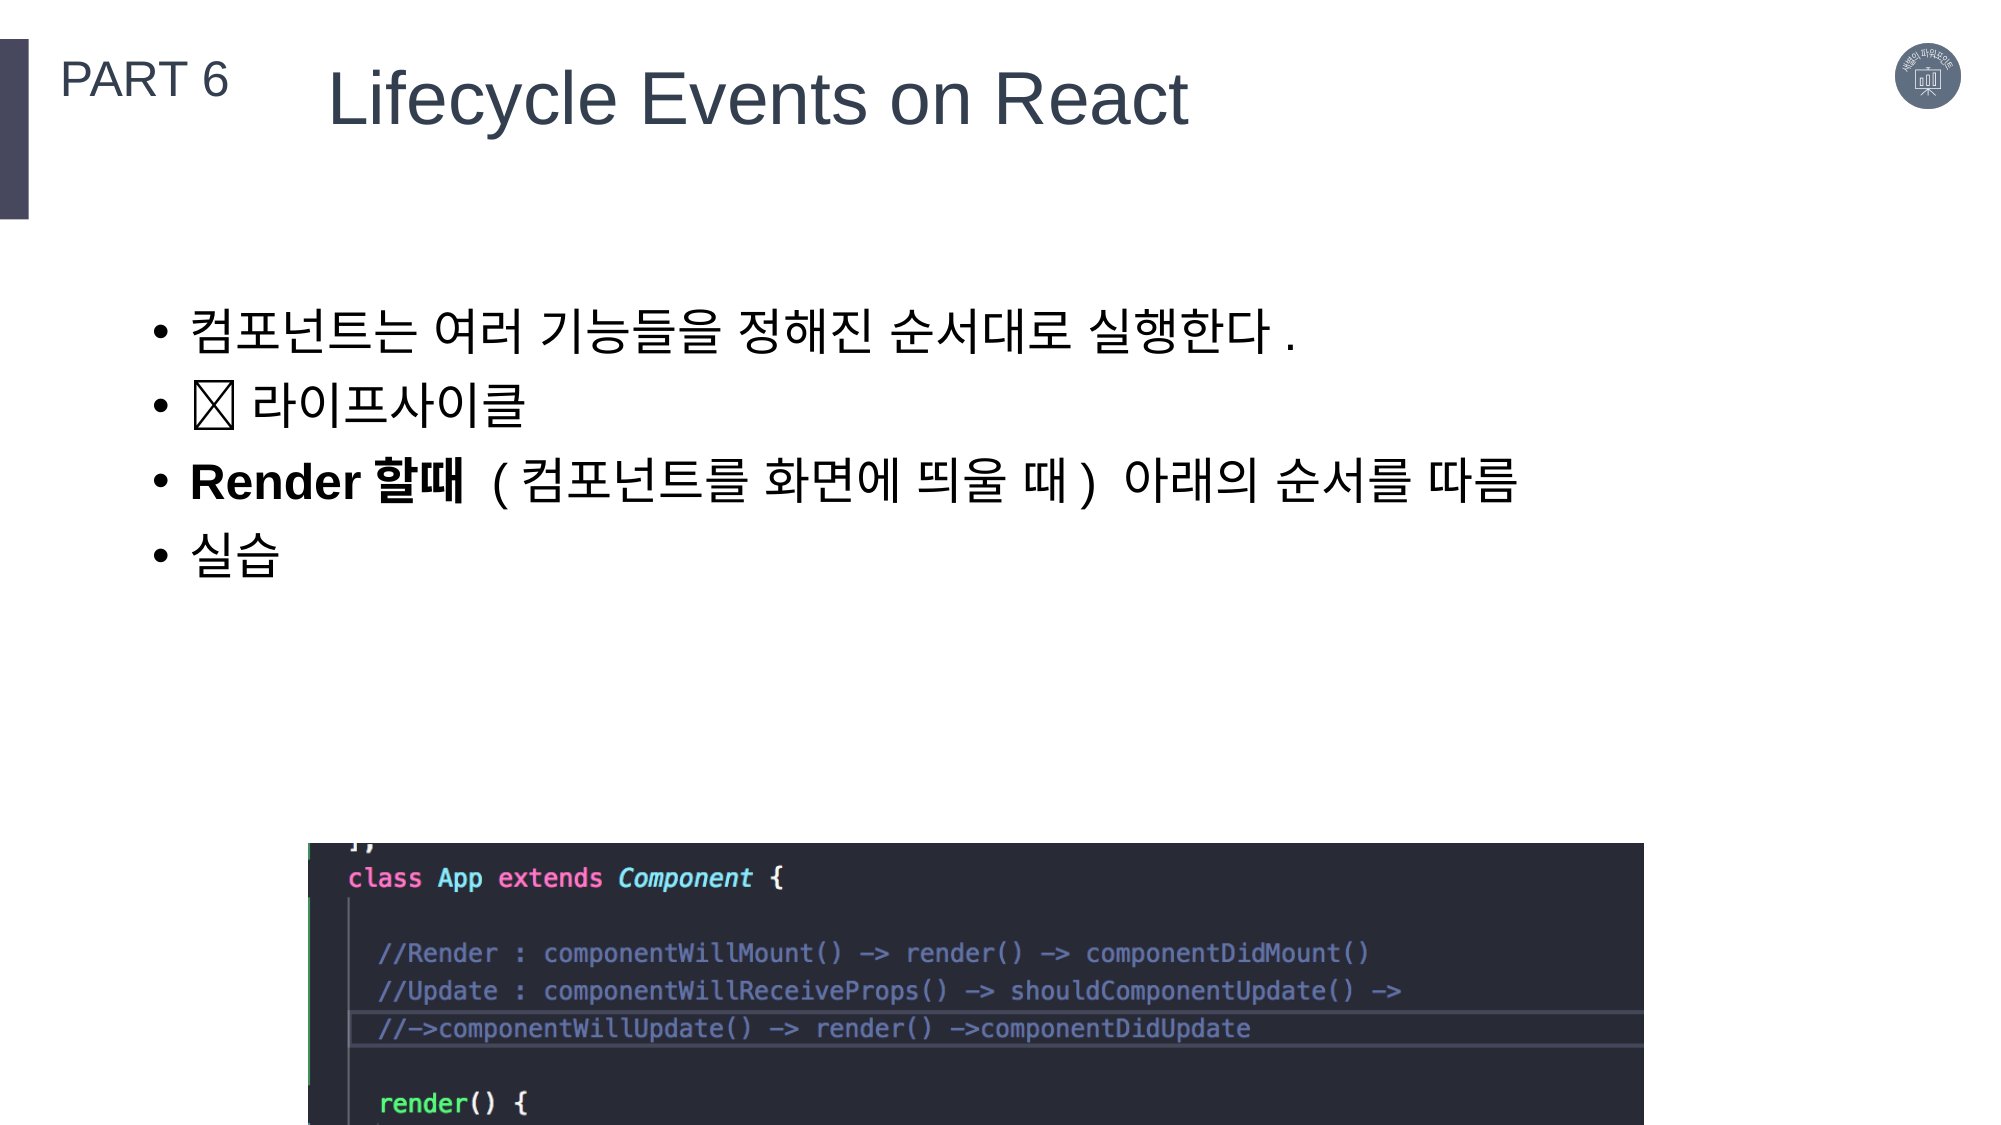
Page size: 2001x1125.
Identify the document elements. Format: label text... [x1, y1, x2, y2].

picture [1895, 43, 1961, 109]
text_box [0, 38, 30, 220]
picture [308, 843, 1644, 1125]
text_box 컴포넌트는 여러 기능들을 정해진 순서대로 실행한다. 라이프사이클 Render할때 (컴포넌트를 화면에 띄울 때) 아래의 순서를 따름 실습 [137, 299, 1863, 1014]
text_box PART 6 [45, 39, 245, 114]
text_box Lifecycle Events on React [312, 41, 1206, 147]
